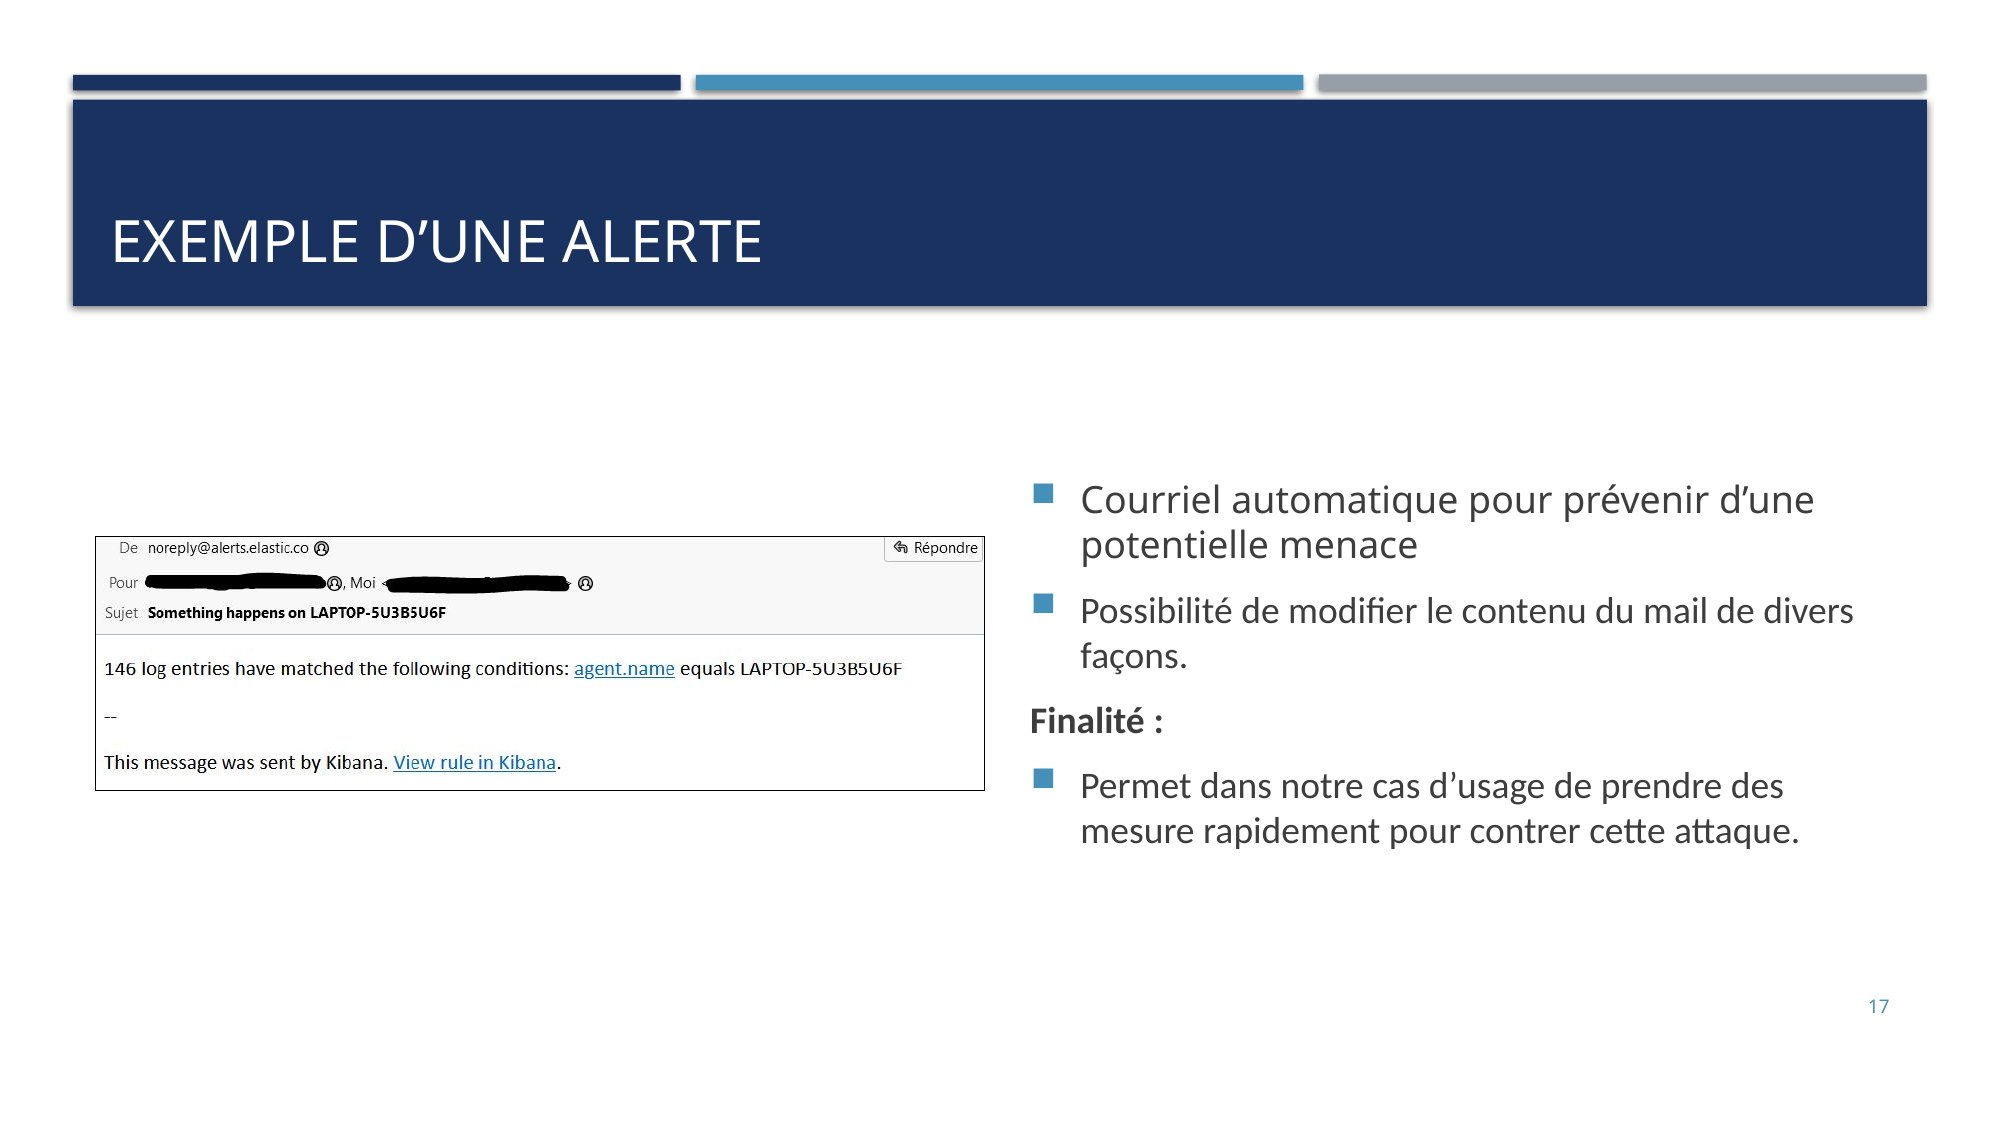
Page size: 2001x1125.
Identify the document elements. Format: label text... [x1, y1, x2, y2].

title Exemple d’une alerte [95, 119, 1905, 282]
picture [94, 536, 986, 791]
slide_number 17 [1732, 977, 1905, 1037]
list Courriel automatique pour prévenir d’une potentielle menace Possibilité de modifier le contenu du mail de divers façons. Finalité : Permet dans notre cas d’usage de prendre des mesure rapidement pour contrer cette attaque. [1015, 365, 1905, 962]
